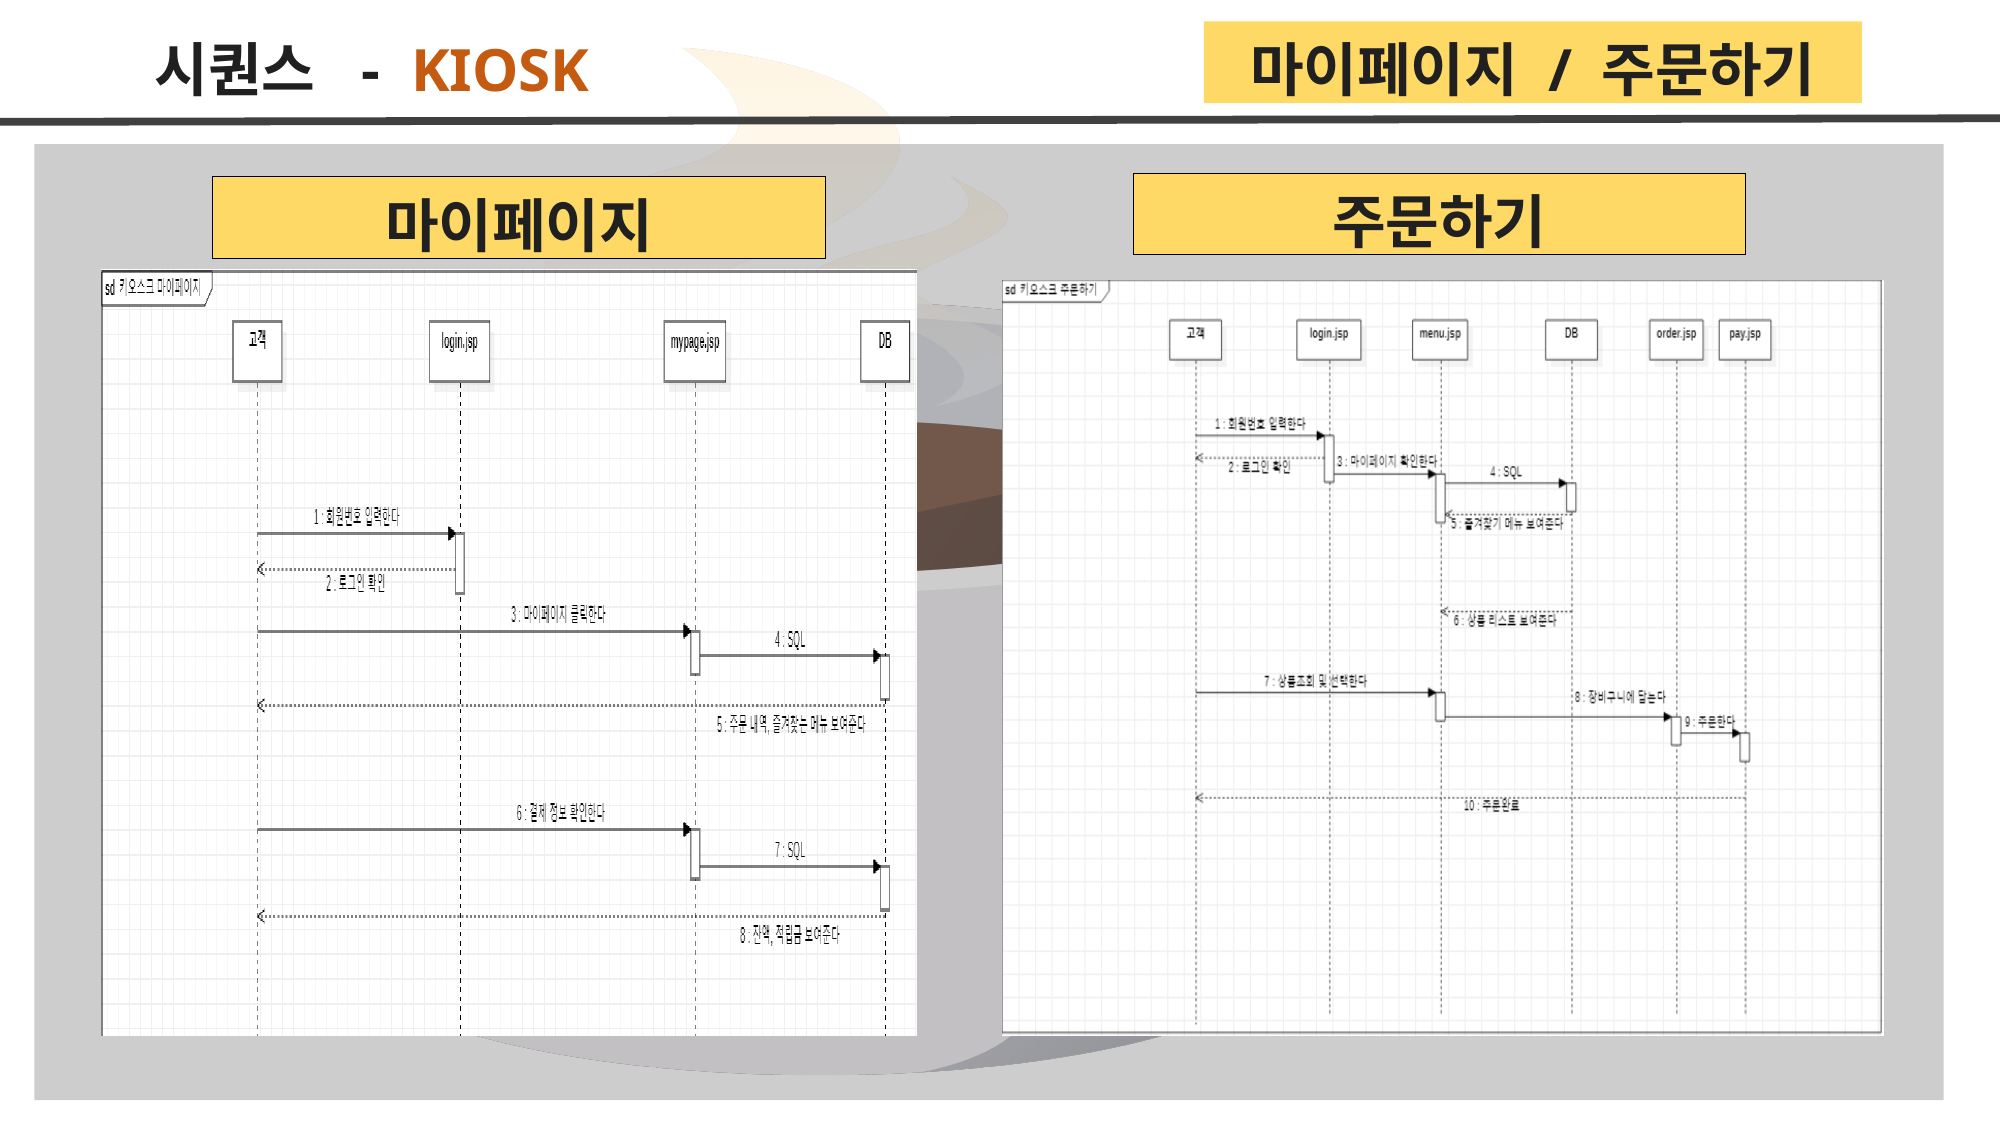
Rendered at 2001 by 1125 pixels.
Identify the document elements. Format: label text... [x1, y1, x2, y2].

text_box 마이페이지 [212, 176, 826, 259]
text_box 주문하기 [1133, 173, 1746, 255]
text_box 마이페이지 / 주문하기 [1203, 21, 1862, 104]
text_box [33, 143, 1945, 1101]
text_box 시퀀스 - KIOSK [66, 21, 679, 103]
picture [0, 0, 2001, 1125]
